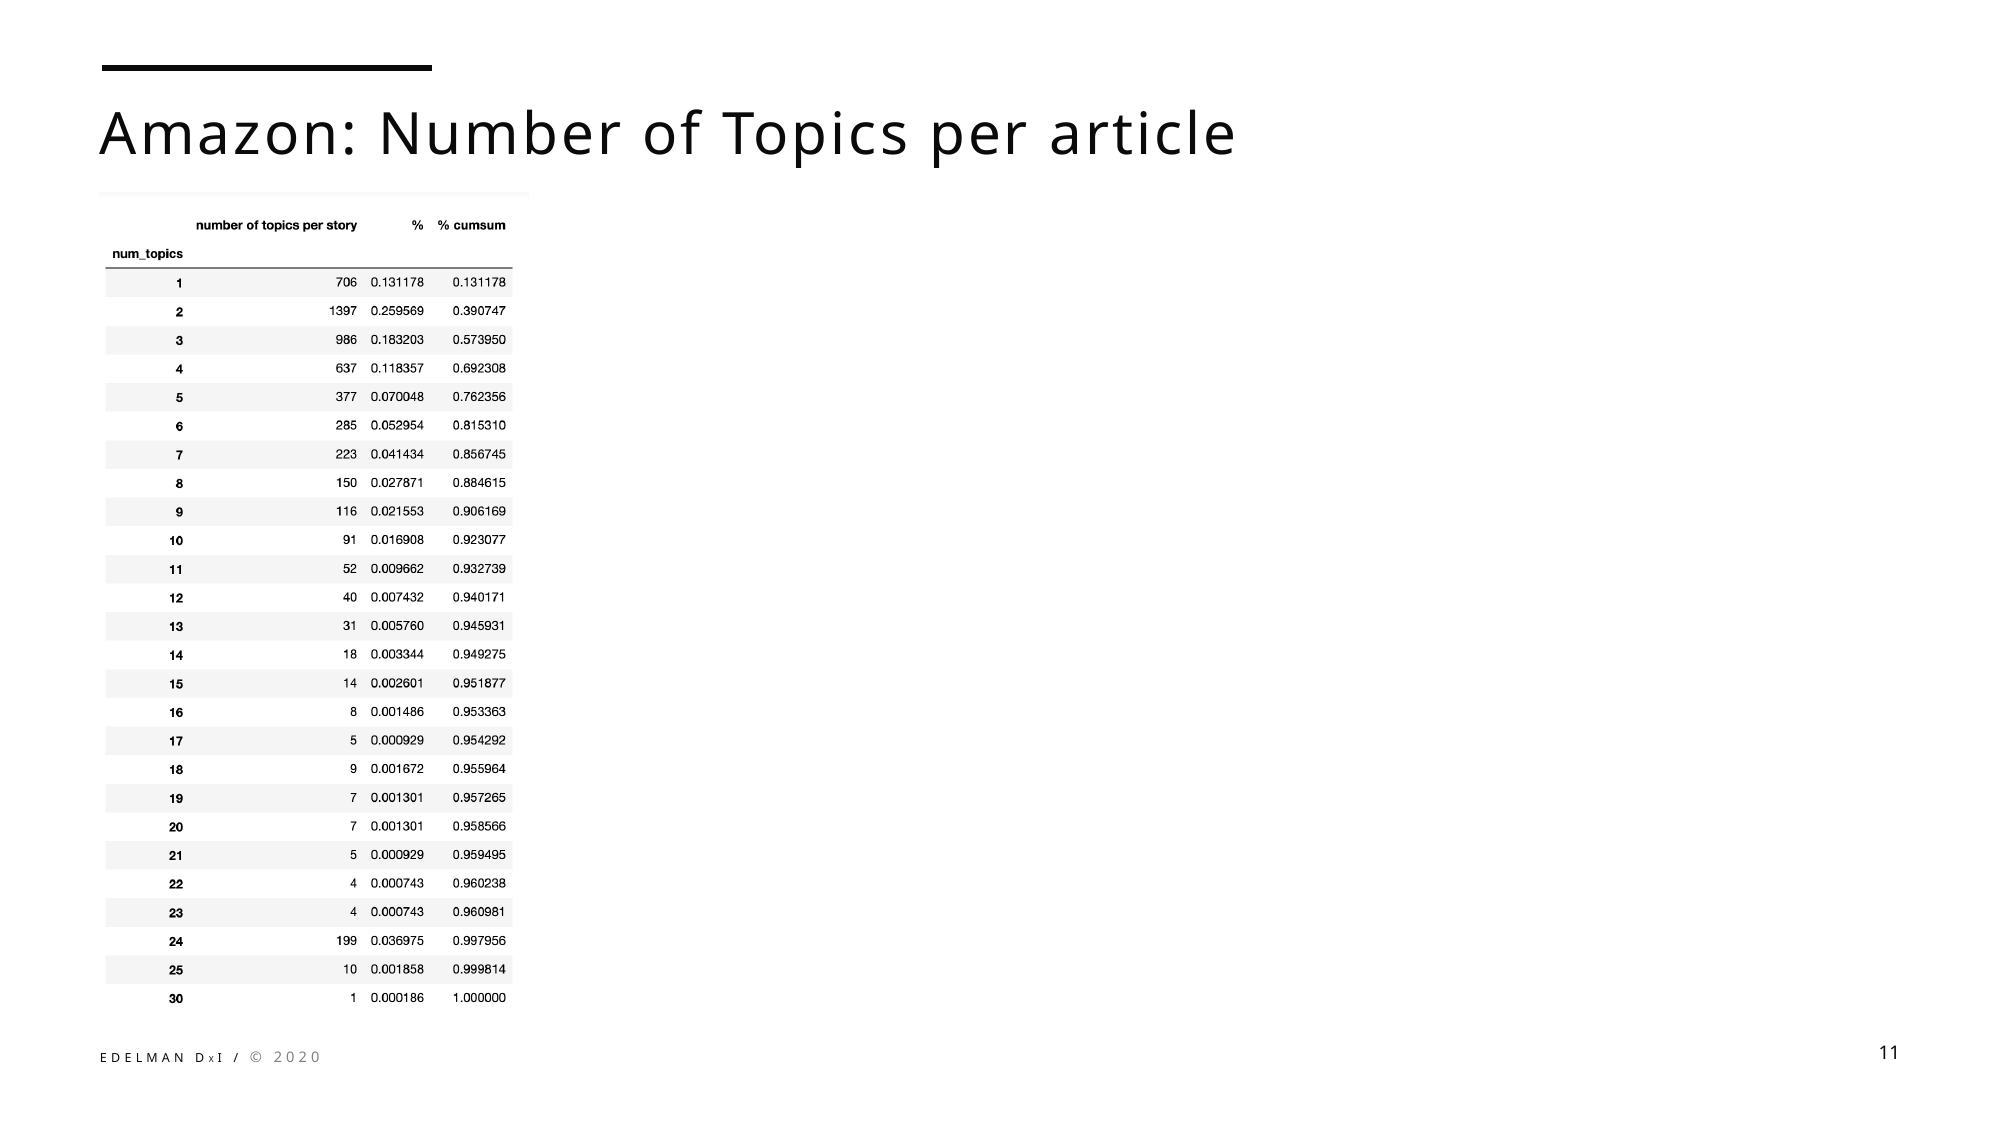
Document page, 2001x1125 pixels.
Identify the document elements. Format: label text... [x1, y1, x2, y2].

slide_number 11 [1449, 1042, 1900, 1066]
picture [99, 192, 529, 1022]
title Amazon: Number of Topics per article [99, 103, 1900, 188]
